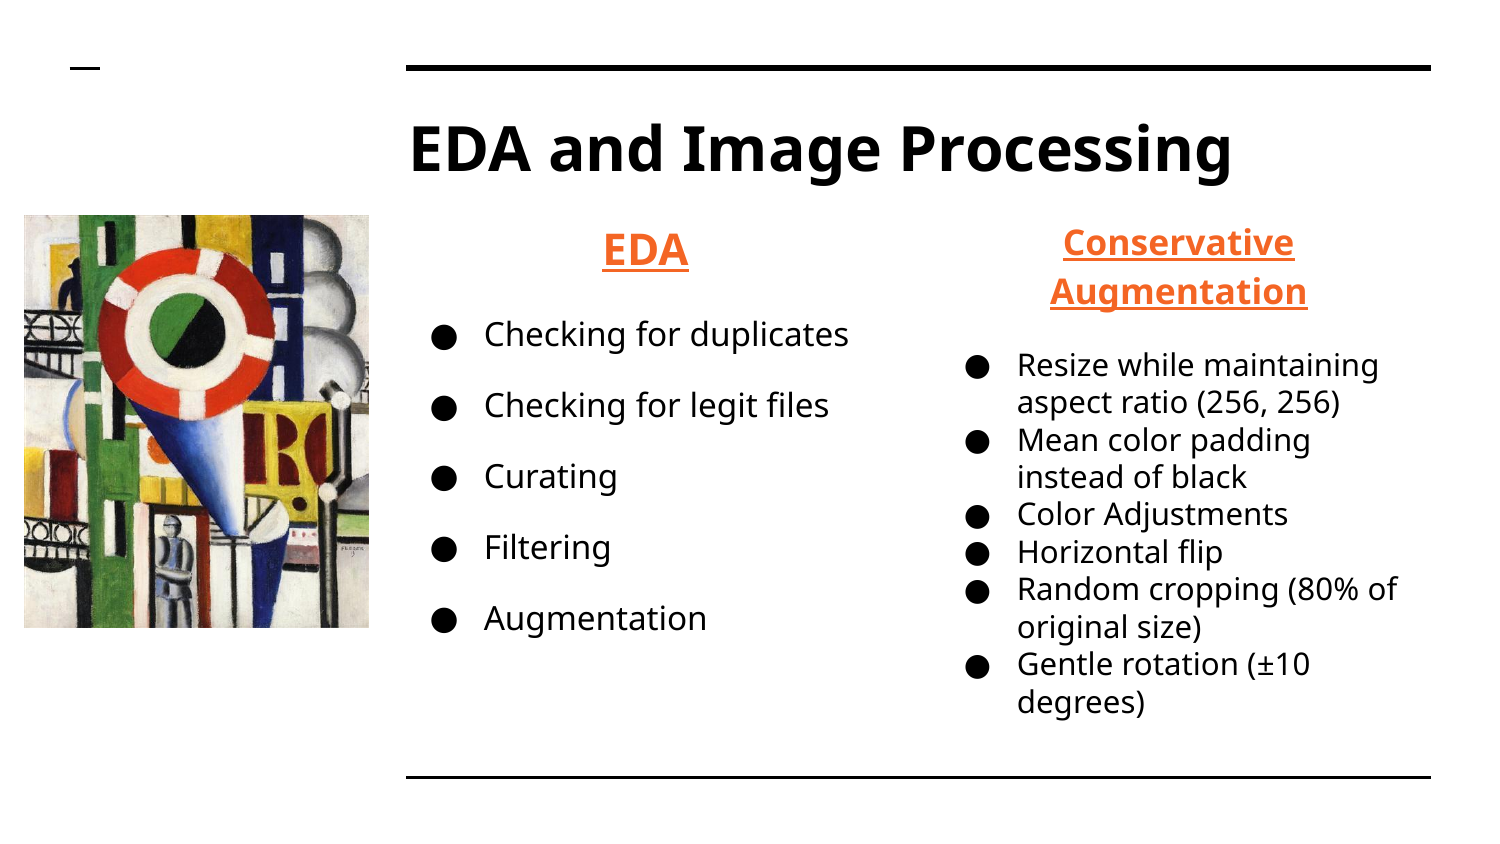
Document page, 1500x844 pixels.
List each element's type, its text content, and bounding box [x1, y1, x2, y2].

list EDA Checking for duplicates Checking for legit files Curating Filtering Augmentation [393, 198, 898, 756]
title EDA and Image Processing [393, 94, 1431, 199]
picture [24, 215, 369, 628]
list Conservative Augmentation Resize while maintaining aspect ratio (256, 256) Mean color padding instead of black Color Adjustments Horizontal flip Random cropping (80% of original size) Gentle rotation (±10 degrees) [926, 198, 1431, 756]
